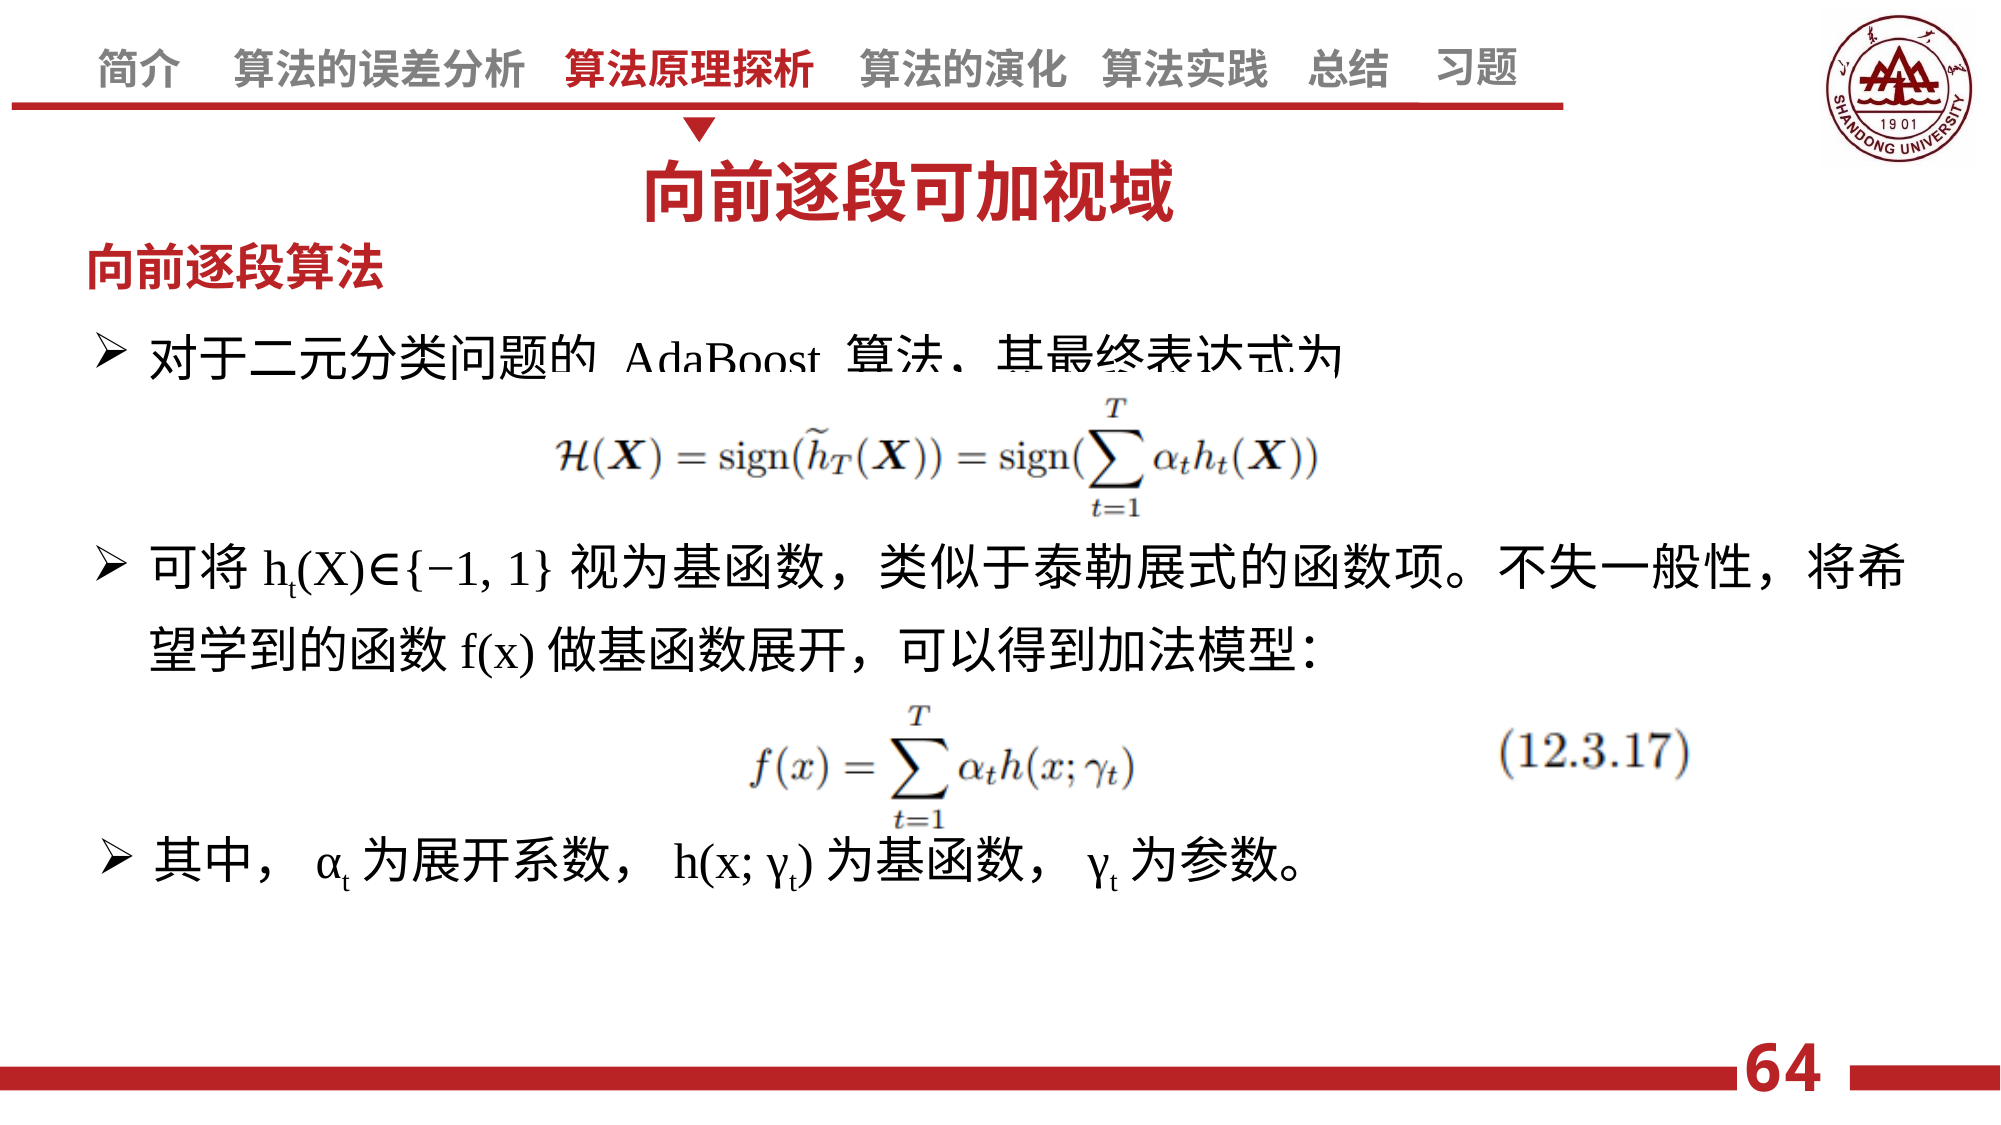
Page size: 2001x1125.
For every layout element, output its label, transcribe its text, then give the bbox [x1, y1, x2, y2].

text_box 可将ht(X)∈{−1, 1}视为基函数，类似于泰勒展式的函数项。不失一般性，将希望学到的函数f(x)做基函数展开，可以得到加法模型： [77, 521, 1923, 687]
picture [733, 680, 1705, 850]
text_box 对于二元分类问题的 AdaBoost 算法，其最终表达式为 [77, 304, 1923, 394]
text_box 向前逐段可加视域 [626, 142, 1629, 237]
picture [1820, 9, 1977, 167]
text_box 其中，αt为展开系数，h(x; γt)为基函数，γt为参数。 [82, 814, 1929, 905]
text_box 向前逐段算法 [71, 227, 1074, 303]
picture [552, 372, 1335, 531]
